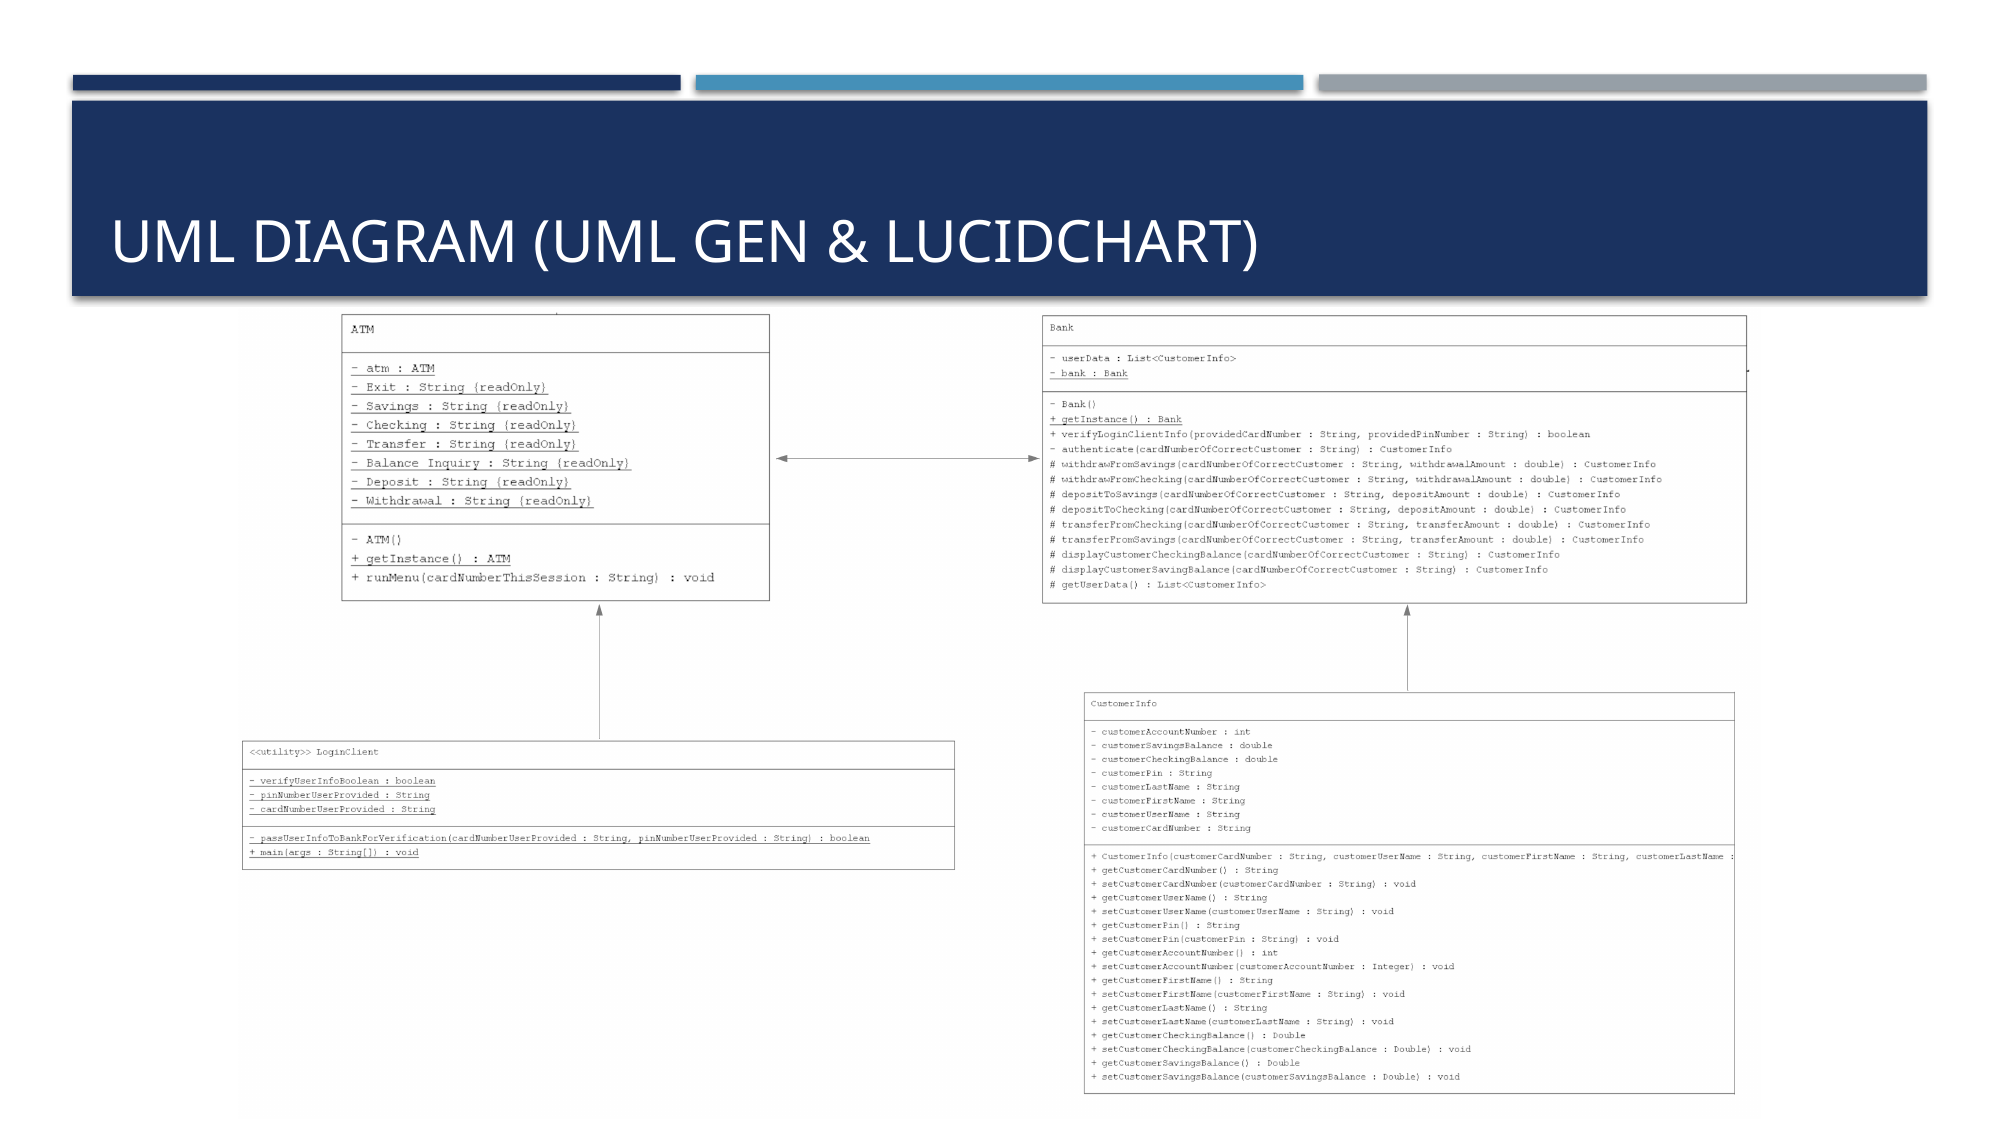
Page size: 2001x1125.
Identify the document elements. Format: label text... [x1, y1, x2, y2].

picture [237, 307, 1761, 1119]
title UML DIAGRAM (UML GEN & LUCIDCHART) [95, 115, 1905, 282]
